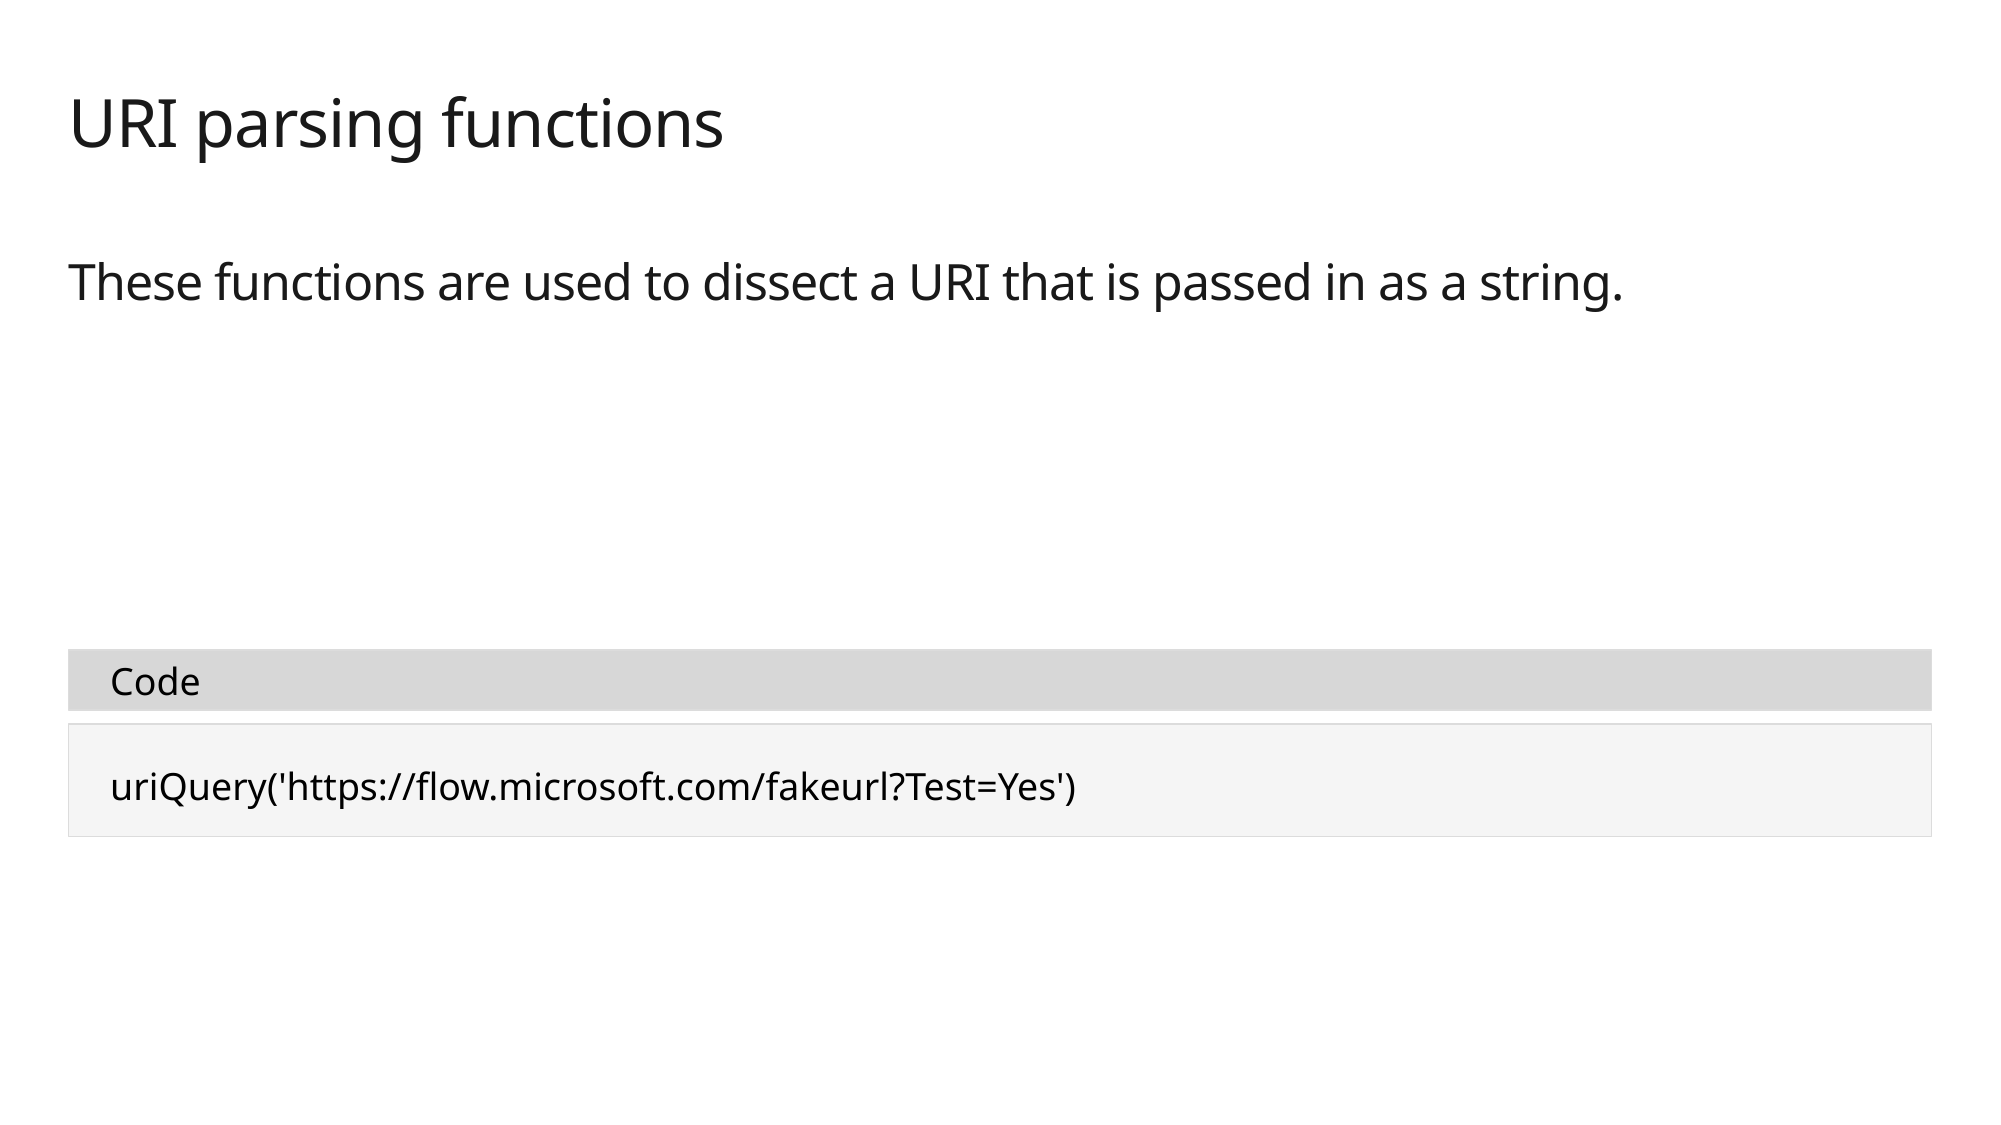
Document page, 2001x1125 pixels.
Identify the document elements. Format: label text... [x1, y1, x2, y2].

title URI parsing functions [68, 75, 1932, 165]
text_box uriQuery('https://flow.microsoft.com/fakeurl?Test=Yes') [68, 723, 1932, 837]
list These functions are used to dissect a URI that is passed in as a string. [68, 235, 1932, 327]
text_box Code [68, 649, 1932, 711]
